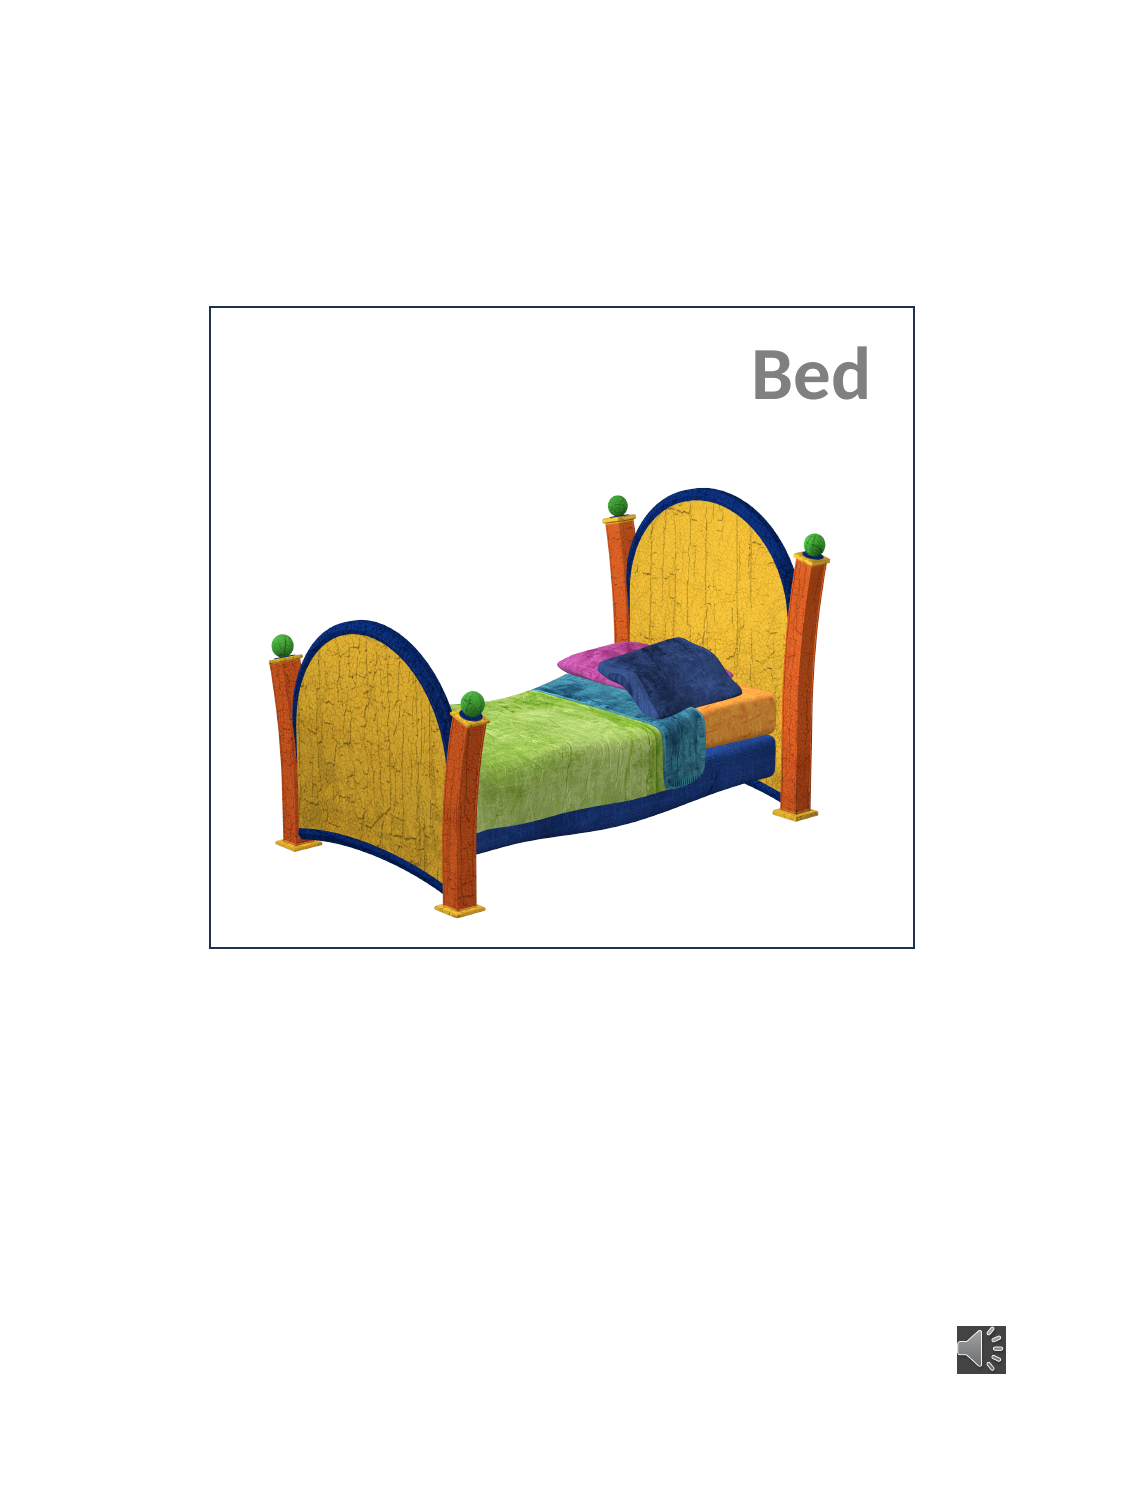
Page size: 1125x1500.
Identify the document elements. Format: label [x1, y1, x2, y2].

picture [956, 1324, 1007, 1376]
text_box [209, 306, 915, 949]
picture [268, 481, 840, 930]
